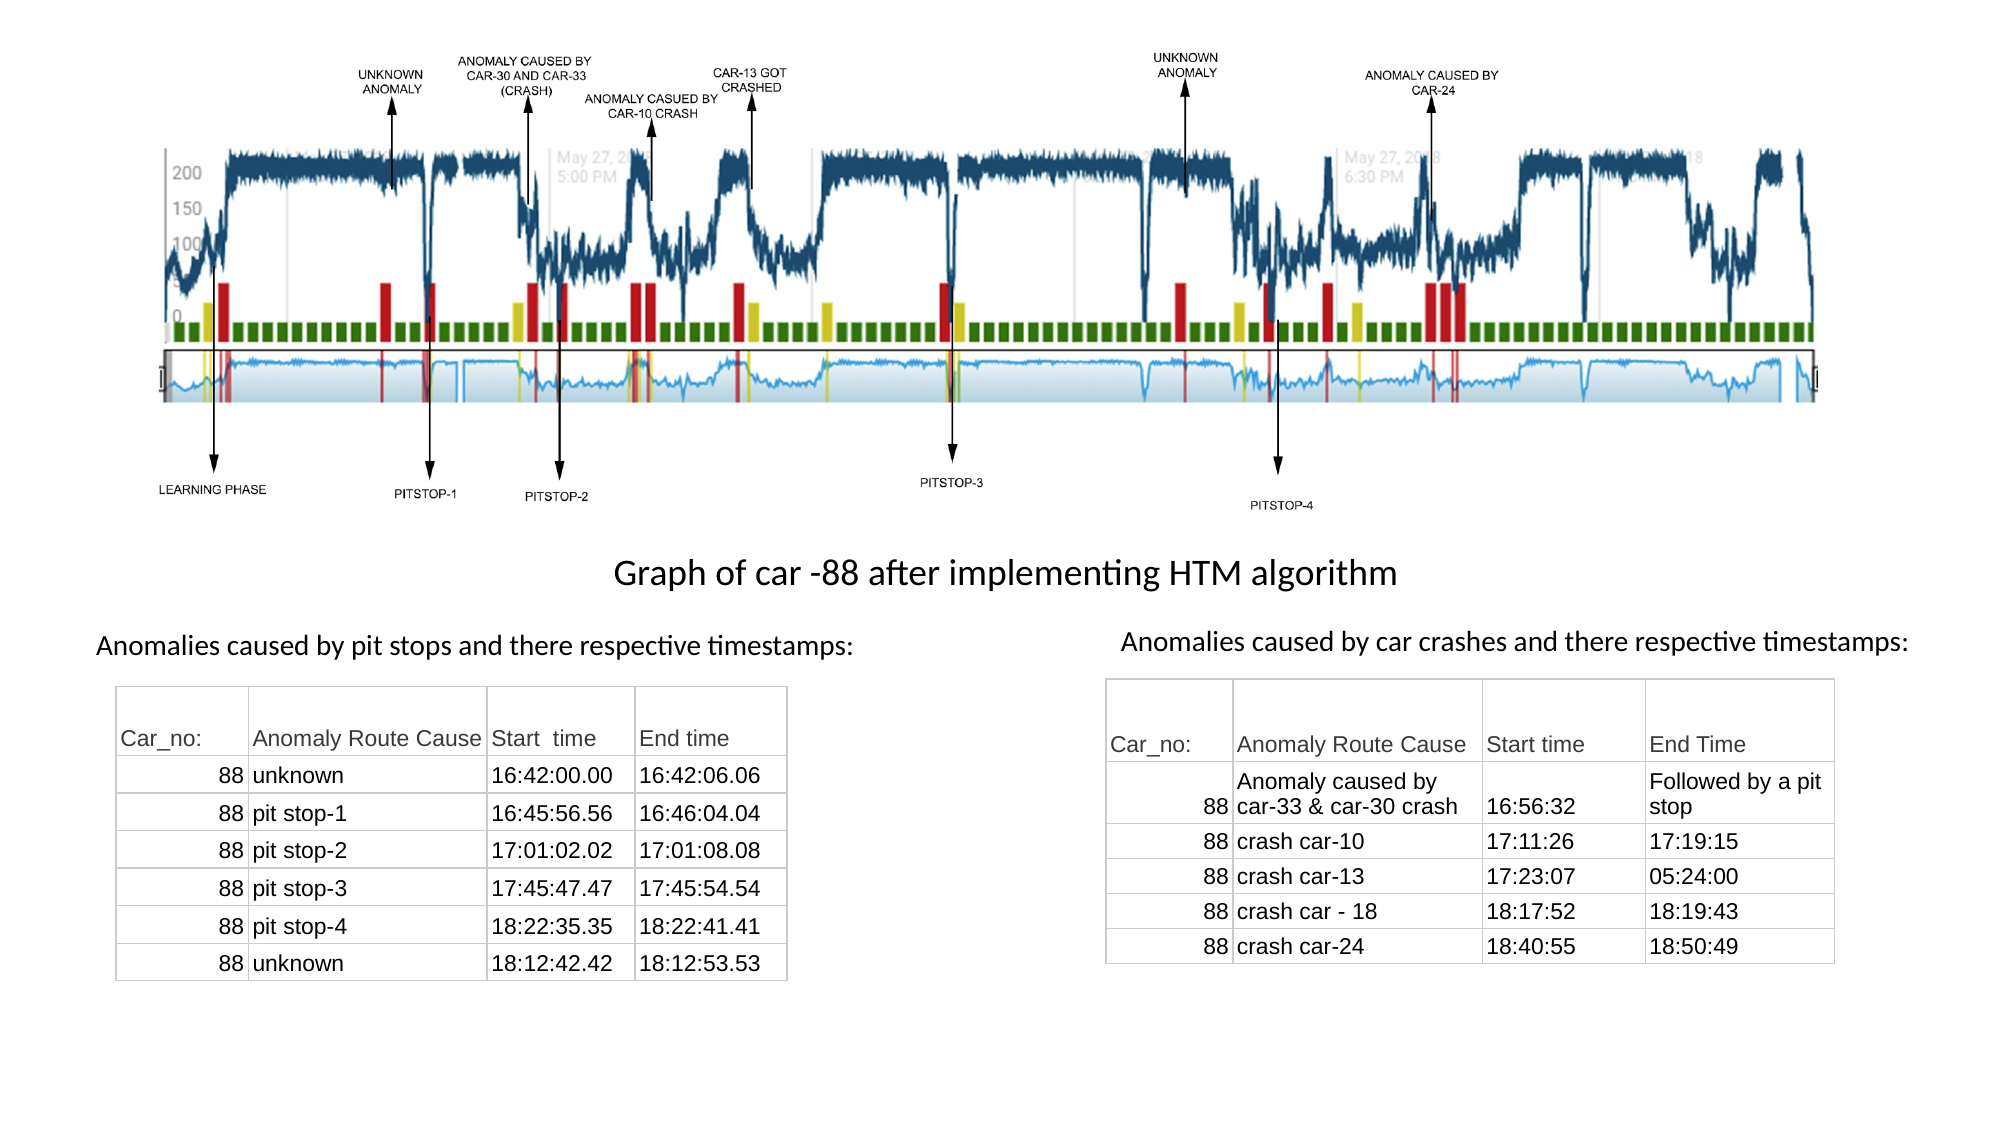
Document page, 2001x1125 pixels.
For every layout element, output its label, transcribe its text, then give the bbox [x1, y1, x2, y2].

table_cell unknown [249, 756, 486, 792]
table_cell 16:42:06.06 [636, 756, 786, 792]
table_header Anomaly Route Cause [249, 687, 486, 755]
table_cell 88 [117, 906, 248, 943]
table_cell 88 [117, 794, 248, 830]
table_header Start time [1483, 680, 1645, 761]
table_cell 17:45:47.47 [488, 869, 634, 905]
table_cell 88 [117, 869, 248, 905]
table_cell pit stop-3 [249, 869, 486, 905]
table_header End time [636, 687, 786, 755]
table_cell unknown [249, 944, 486, 980]
table_cell 18:12:42.42 [488, 944, 634, 980]
table_header End Time [1646, 680, 1834, 761]
table_cell 16:46:04.04 [636, 794, 786, 830]
table_cell 18:22:41.41 [636, 906, 786, 943]
table_cell 18:50:49 [1646, 929, 1834, 963]
table_cell 18:12:53.53 [636, 944, 786, 980]
table_cell 18:22:35.35 [488, 906, 634, 943]
table_cell pit stop-2 [249, 831, 486, 867]
table_cell 88 [1107, 929, 1232, 963]
table_cell 88 [1107, 859, 1232, 893]
table_cell crash car - 18 [1234, 894, 1482, 928]
table_cell 17:23:07 [1483, 859, 1645, 893]
table_cell Anomaly caused by car-33 & car-30 crash [1234, 762, 1482, 823]
table_cell 18:40:55 [1483, 929, 1645, 963]
table_cell 16:45:56.56 [488, 794, 634, 830]
table_header Car_no: [117, 687, 248, 755]
table_cell 18:19:43 [1646, 894, 1834, 928]
table_cell 88 [117, 944, 248, 980]
table_cell 05:24:00 [1646, 859, 1834, 893]
picture [127, 31, 1853, 522]
table_cell 88 [117, 831, 248, 867]
table_cell 17:01:08.08 [636, 831, 786, 867]
table_cell 88 [117, 756, 248, 792]
table_cell 88 [1107, 894, 1232, 928]
table_cell 17:19:15 [1646, 824, 1834, 858]
table_cell 16:42:00.00 [488, 756, 634, 792]
table_cell 18:17:52 [1483, 894, 1645, 928]
table_header Start time [488, 687, 634, 755]
table_cell 88 [1107, 824, 1232, 858]
table_cell pit stop-1 [249, 794, 486, 830]
table_cell crash car-10 [1234, 824, 1482, 858]
text_box Anomalies caused by pit stops and there respective timestamps: [81, 618, 1082, 670]
table_header Anomaly Route Cause [1234, 680, 1482, 761]
table_cell pit stop-4 [249, 906, 486, 943]
table_cell 17:01:02.02 [488, 831, 634, 867]
table_cell 17:45:54.54 [636, 869, 786, 905]
table_cell Followed by a pit stop [1646, 762, 1834, 823]
table_header Car_no: [1107, 680, 1232, 761]
table_cell crash car-24 [1234, 929, 1482, 963]
text_box Anomalies caused by car crashes and there respective timestamps: [1105, 614, 2000, 666]
table_cell crash car-13 [1234, 859, 1482, 893]
text_box Graph of car -88 after implementing HTM algorithm [598, 540, 1425, 602]
table_cell 17:11:26 [1483, 824, 1645, 858]
table_cell 88 [1107, 762, 1232, 823]
table_cell 16:56:32 [1483, 762, 1645, 823]
